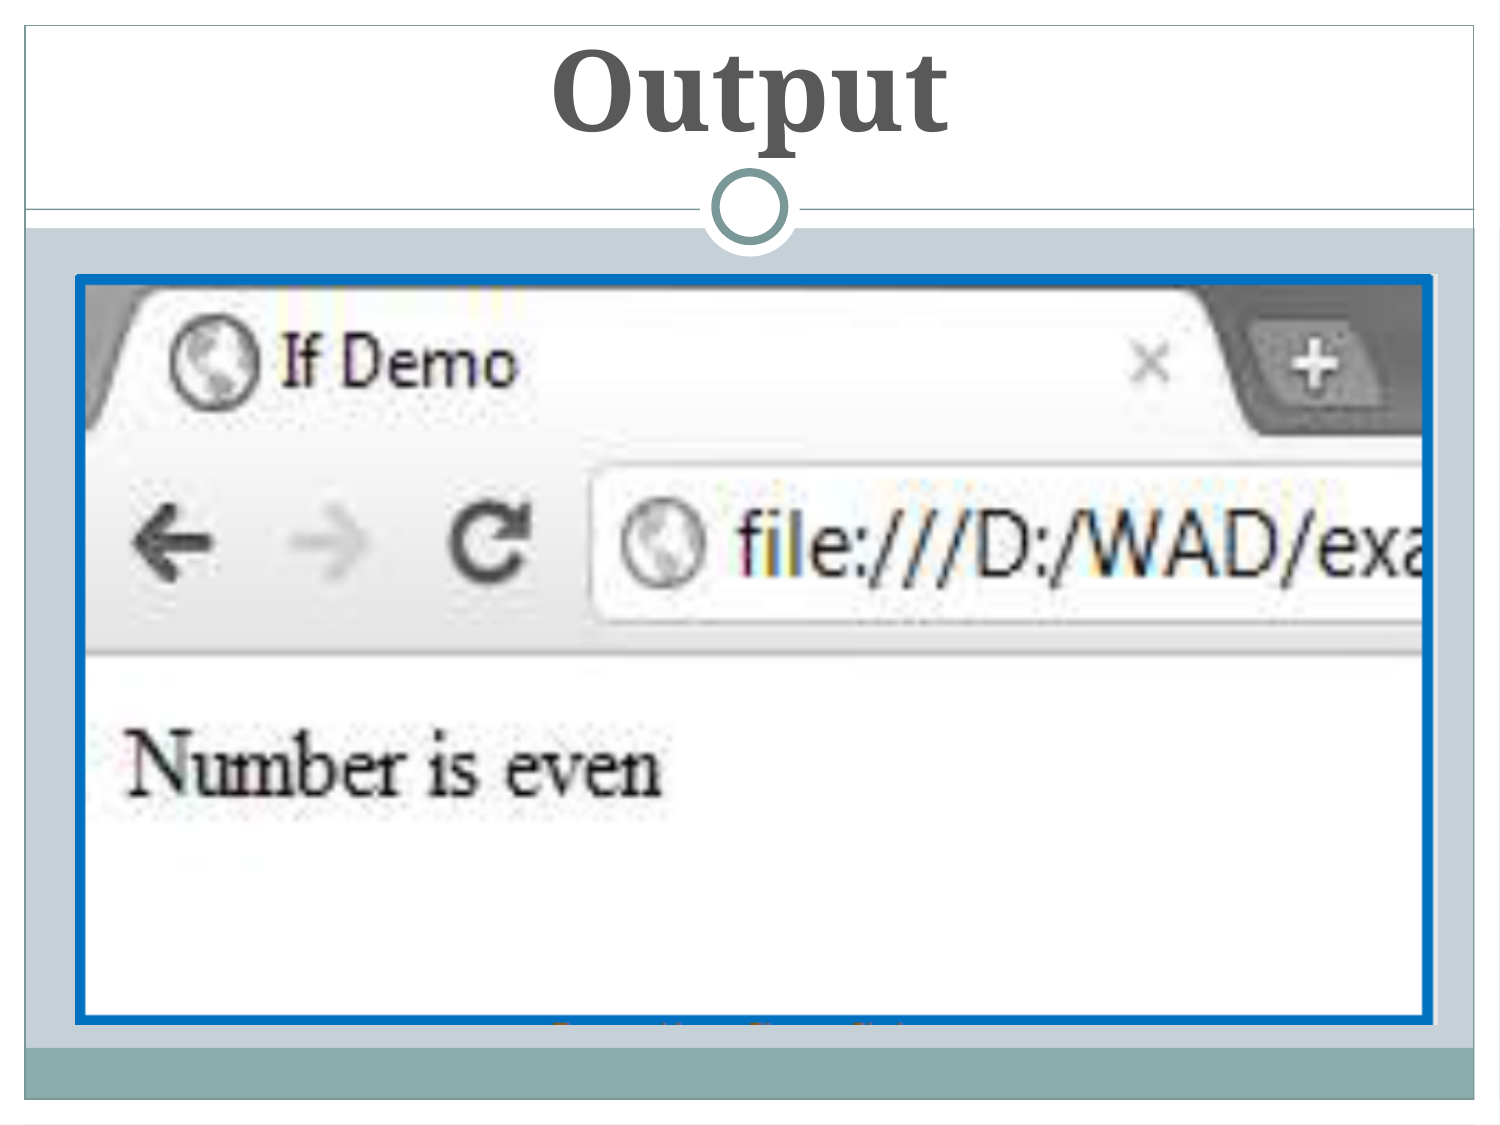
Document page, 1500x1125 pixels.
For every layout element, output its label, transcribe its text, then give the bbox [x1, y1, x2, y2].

text_box Output [49, 37, 1450, 162]
picture [74, 274, 1438, 1025]
